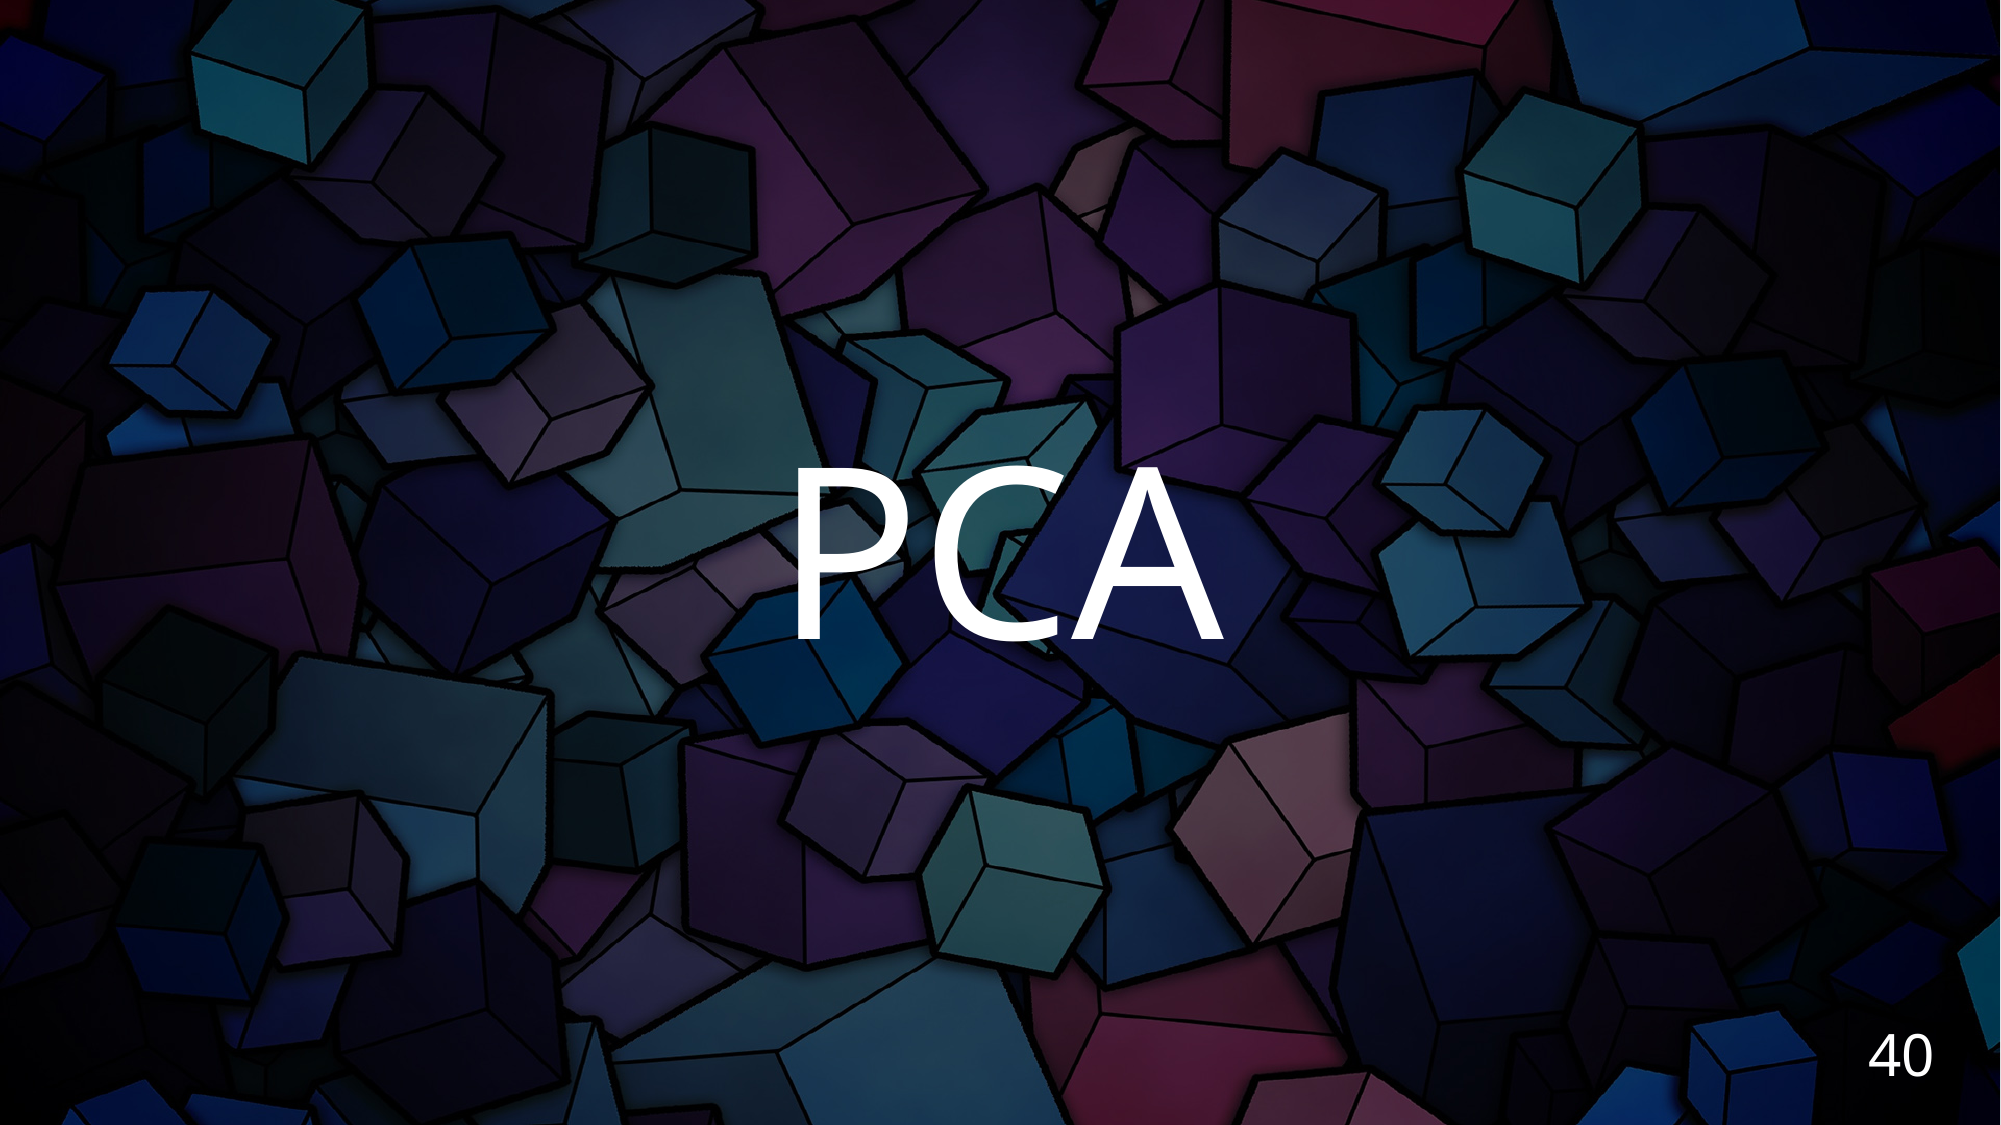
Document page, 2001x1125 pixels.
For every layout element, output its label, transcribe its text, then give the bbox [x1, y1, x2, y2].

title PCA [137, 181, 1863, 944]
picture [0, 0, 2001, 1125]
slide_number 40 [1831, 1013, 1950, 1103]
